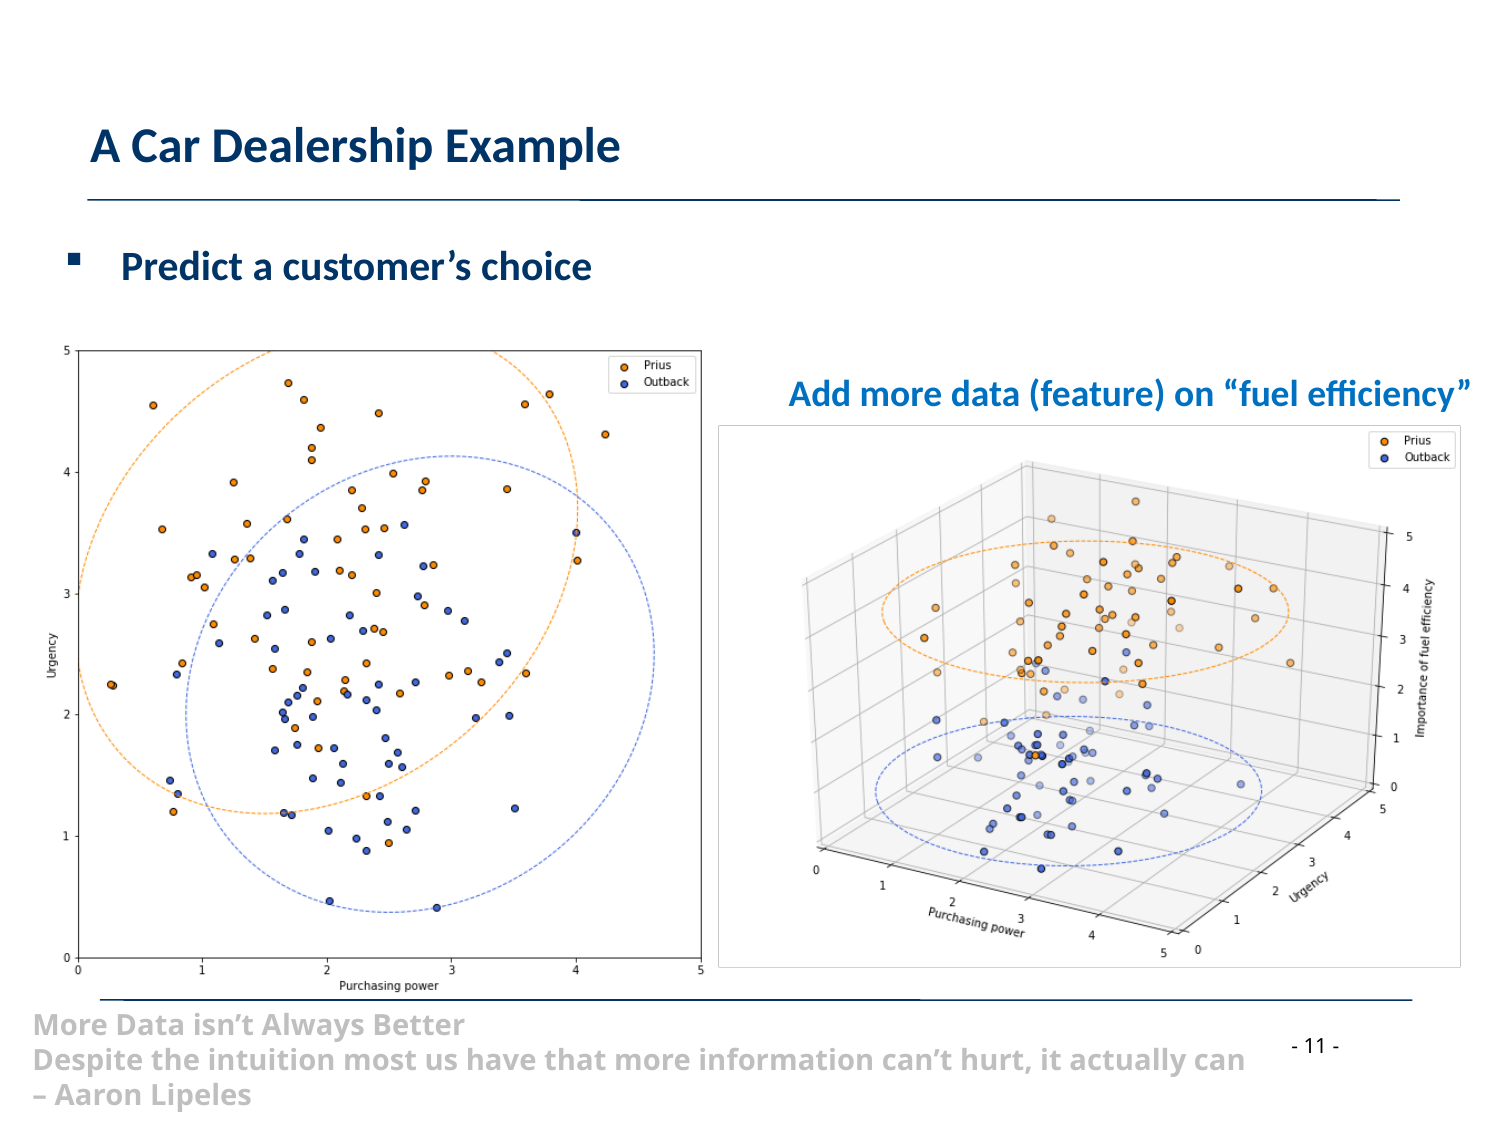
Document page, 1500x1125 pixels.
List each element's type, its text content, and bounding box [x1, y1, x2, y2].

text_box More Data isn’t Always Better Despite the intuition most us have that more information can’t hurt, it actually can – Aaron Lipeles [17, 999, 1279, 1119]
list Predict a customer’s choice [49, 231, 1400, 416]
text_box Add more data (feature) on “fuel efficiency” [773, 361, 1500, 435]
picture [39, 337, 1467, 1000]
title A Car Dealership Example [75, 72, 975, 212]
